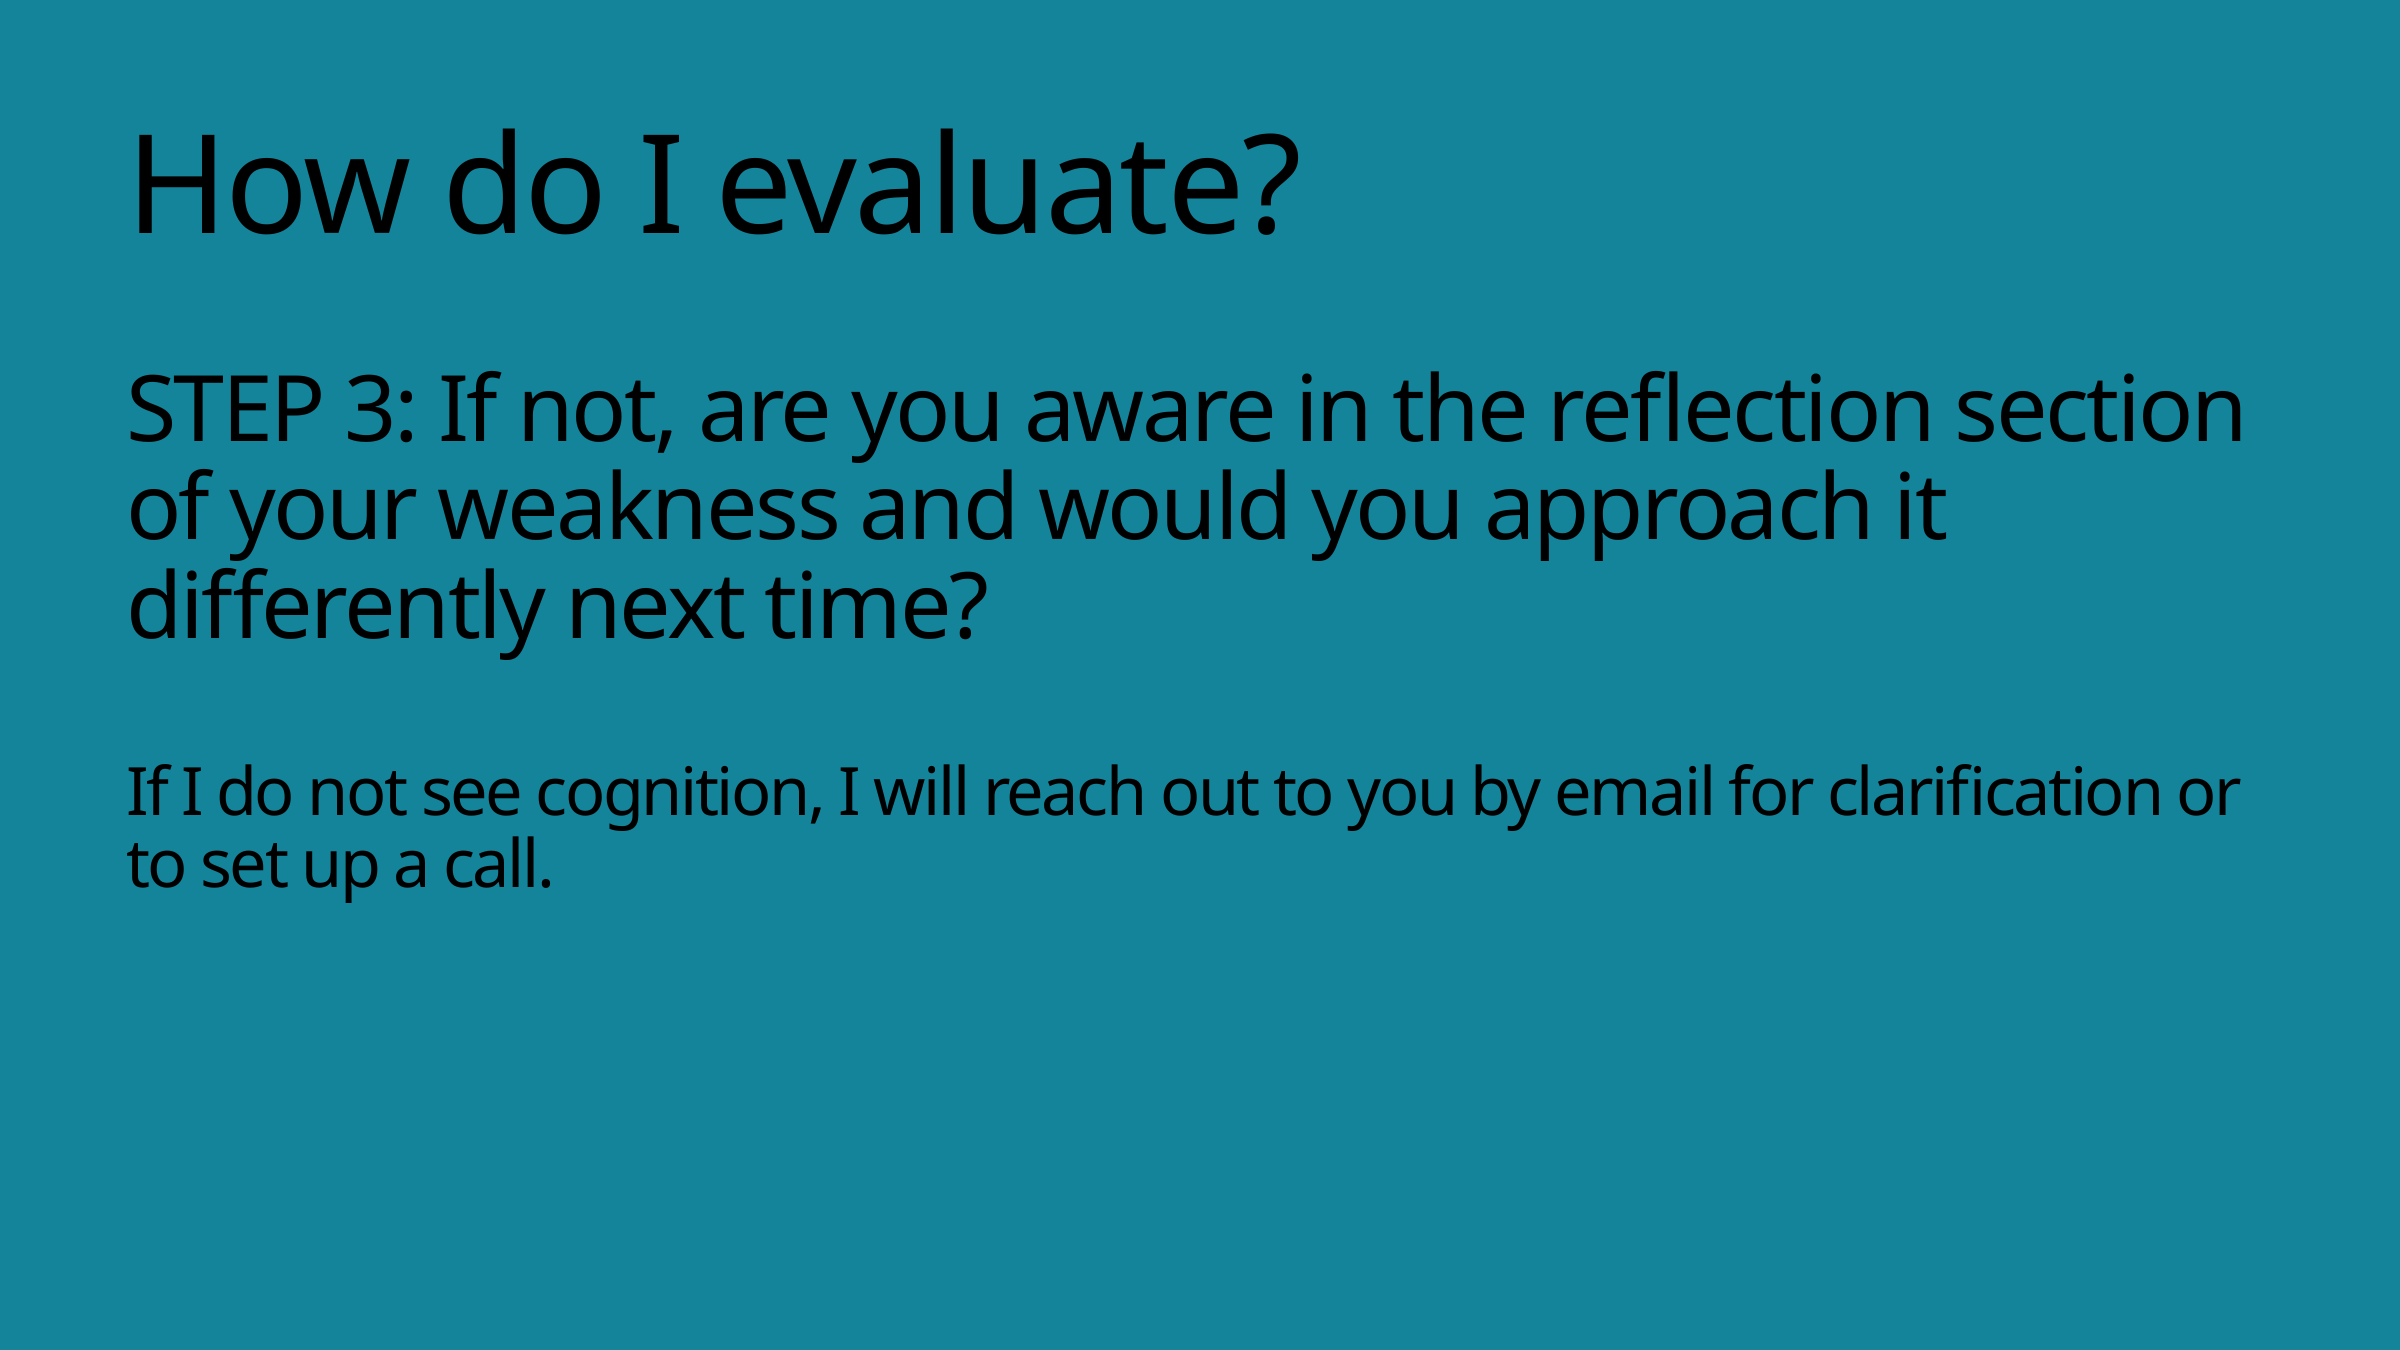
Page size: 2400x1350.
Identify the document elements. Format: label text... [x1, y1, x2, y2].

title How do I evaluate? STEP 3: If not, are you aware in the reflection section of your weakness and would you approach it differently next time? If I do not see cognition, I will reach out to you by email for clarification or to set up a call. [102, 99, 2289, 277]
